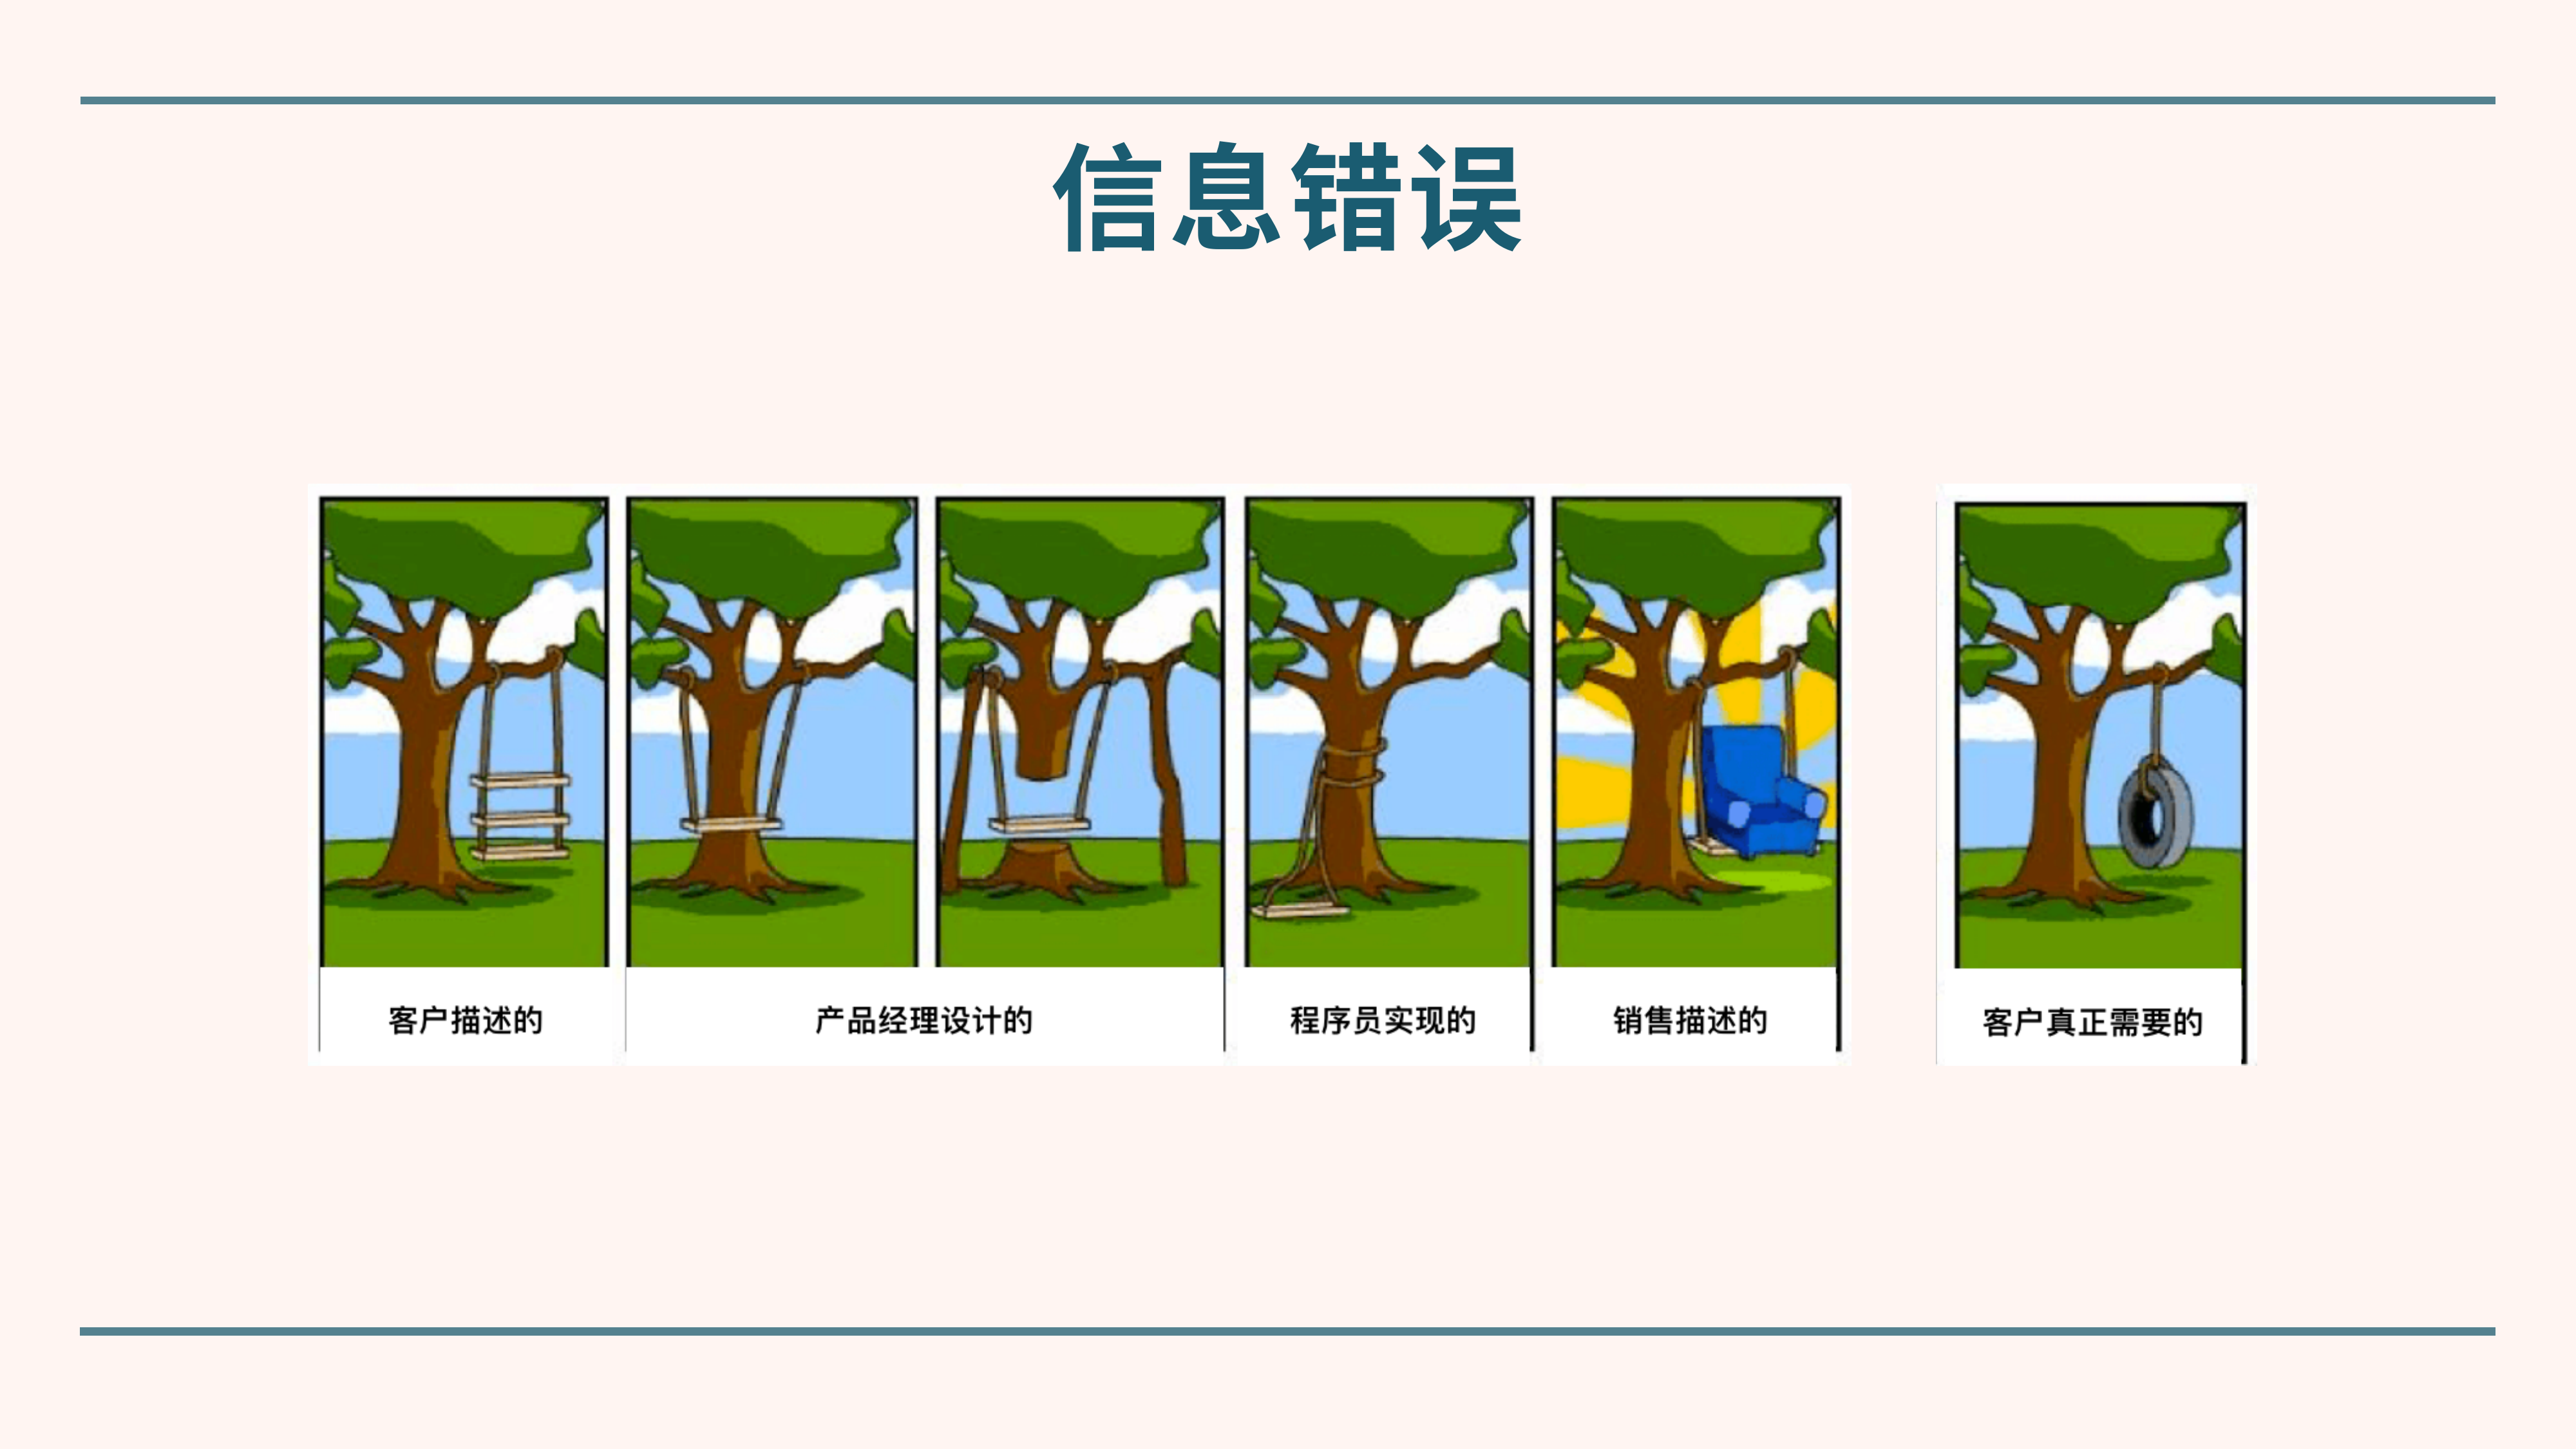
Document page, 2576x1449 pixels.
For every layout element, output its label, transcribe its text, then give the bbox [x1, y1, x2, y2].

picture [308, 484, 1852, 1066]
title 信息错误 [220, 135, 2355, 310]
picture [1936, 484, 2257, 1066]
